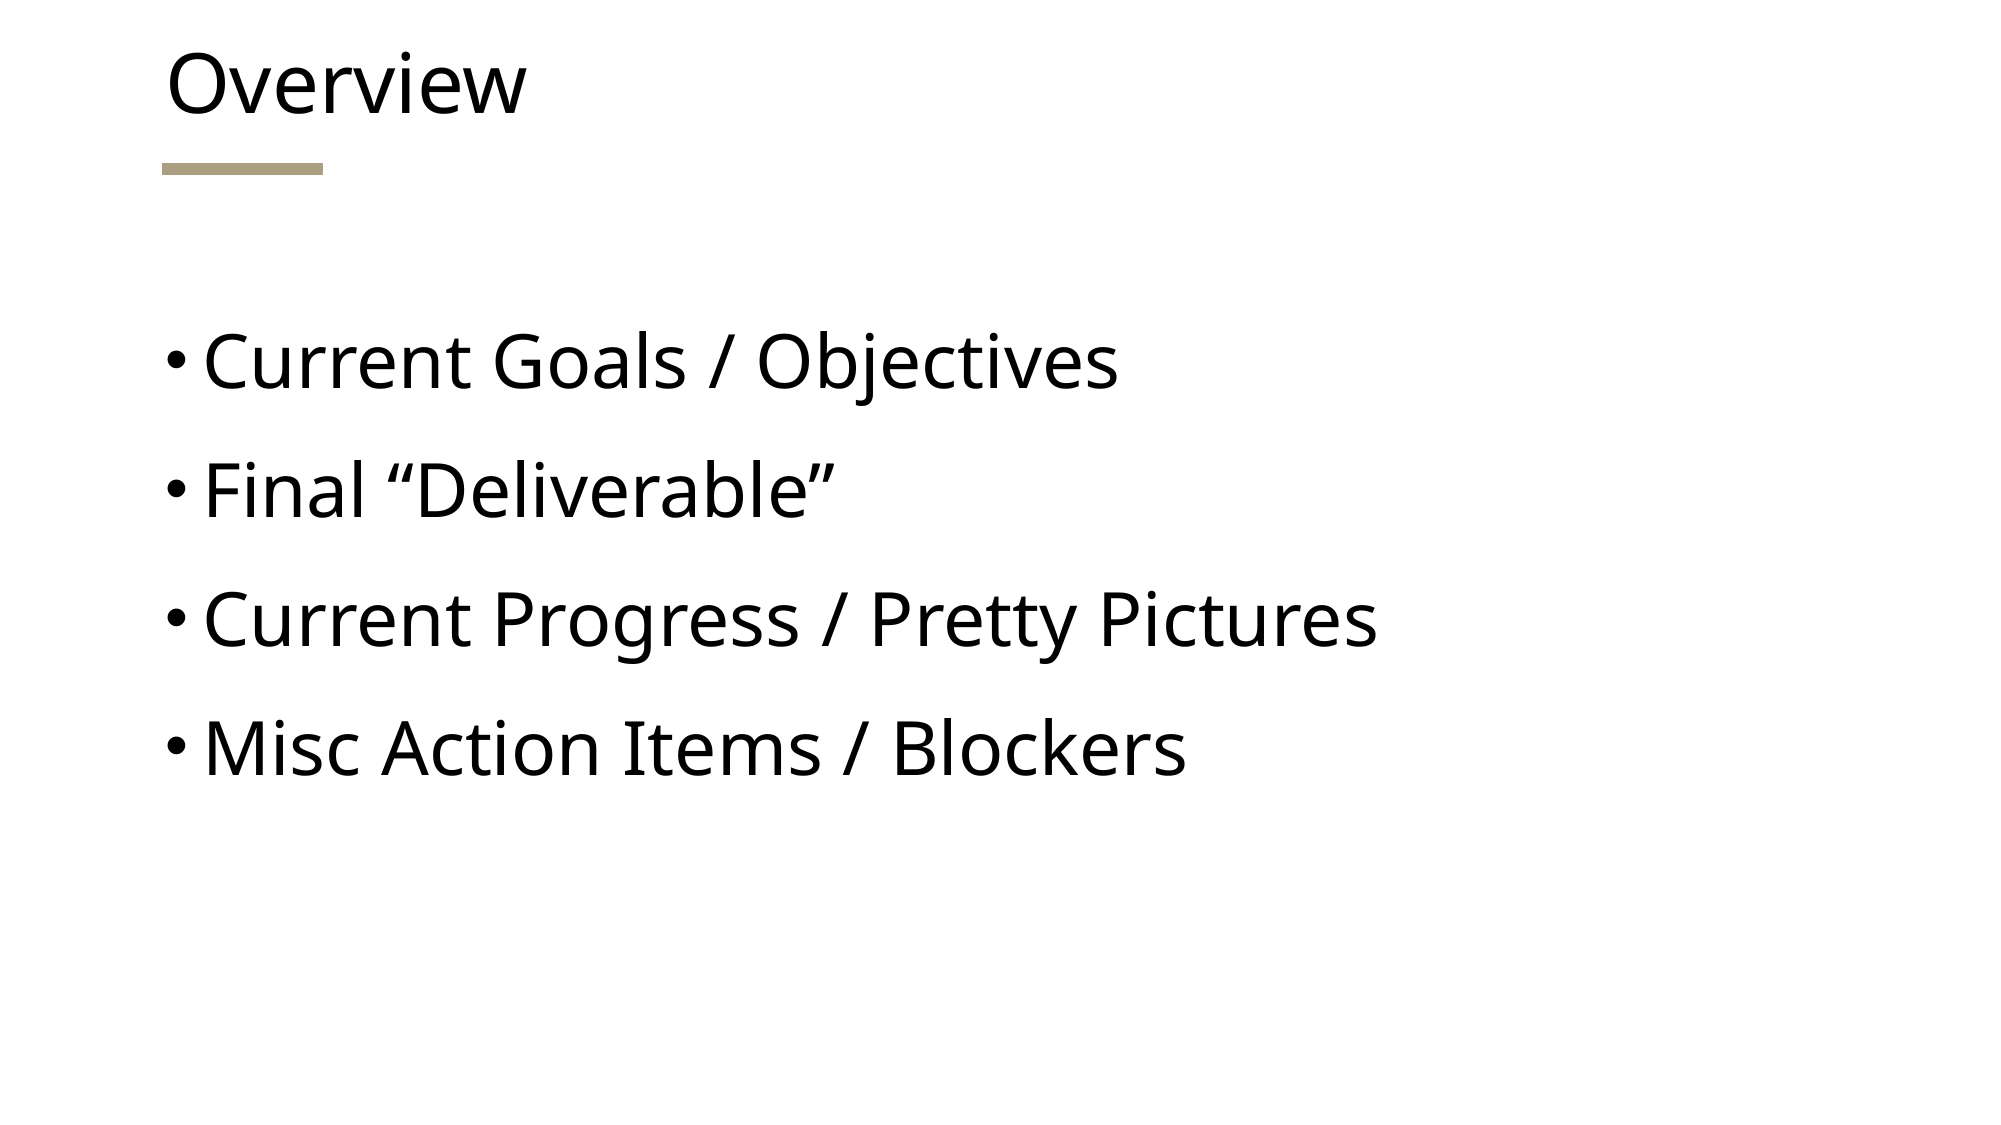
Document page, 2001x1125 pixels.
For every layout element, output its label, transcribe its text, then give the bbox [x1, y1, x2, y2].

title Overview [150, 22, 1850, 218]
list Current Goals / Objectives Final “Deliverable” Current Progress / Pretty Pictures Misc Action Items / Blockers [150, 288, 1850, 975]
